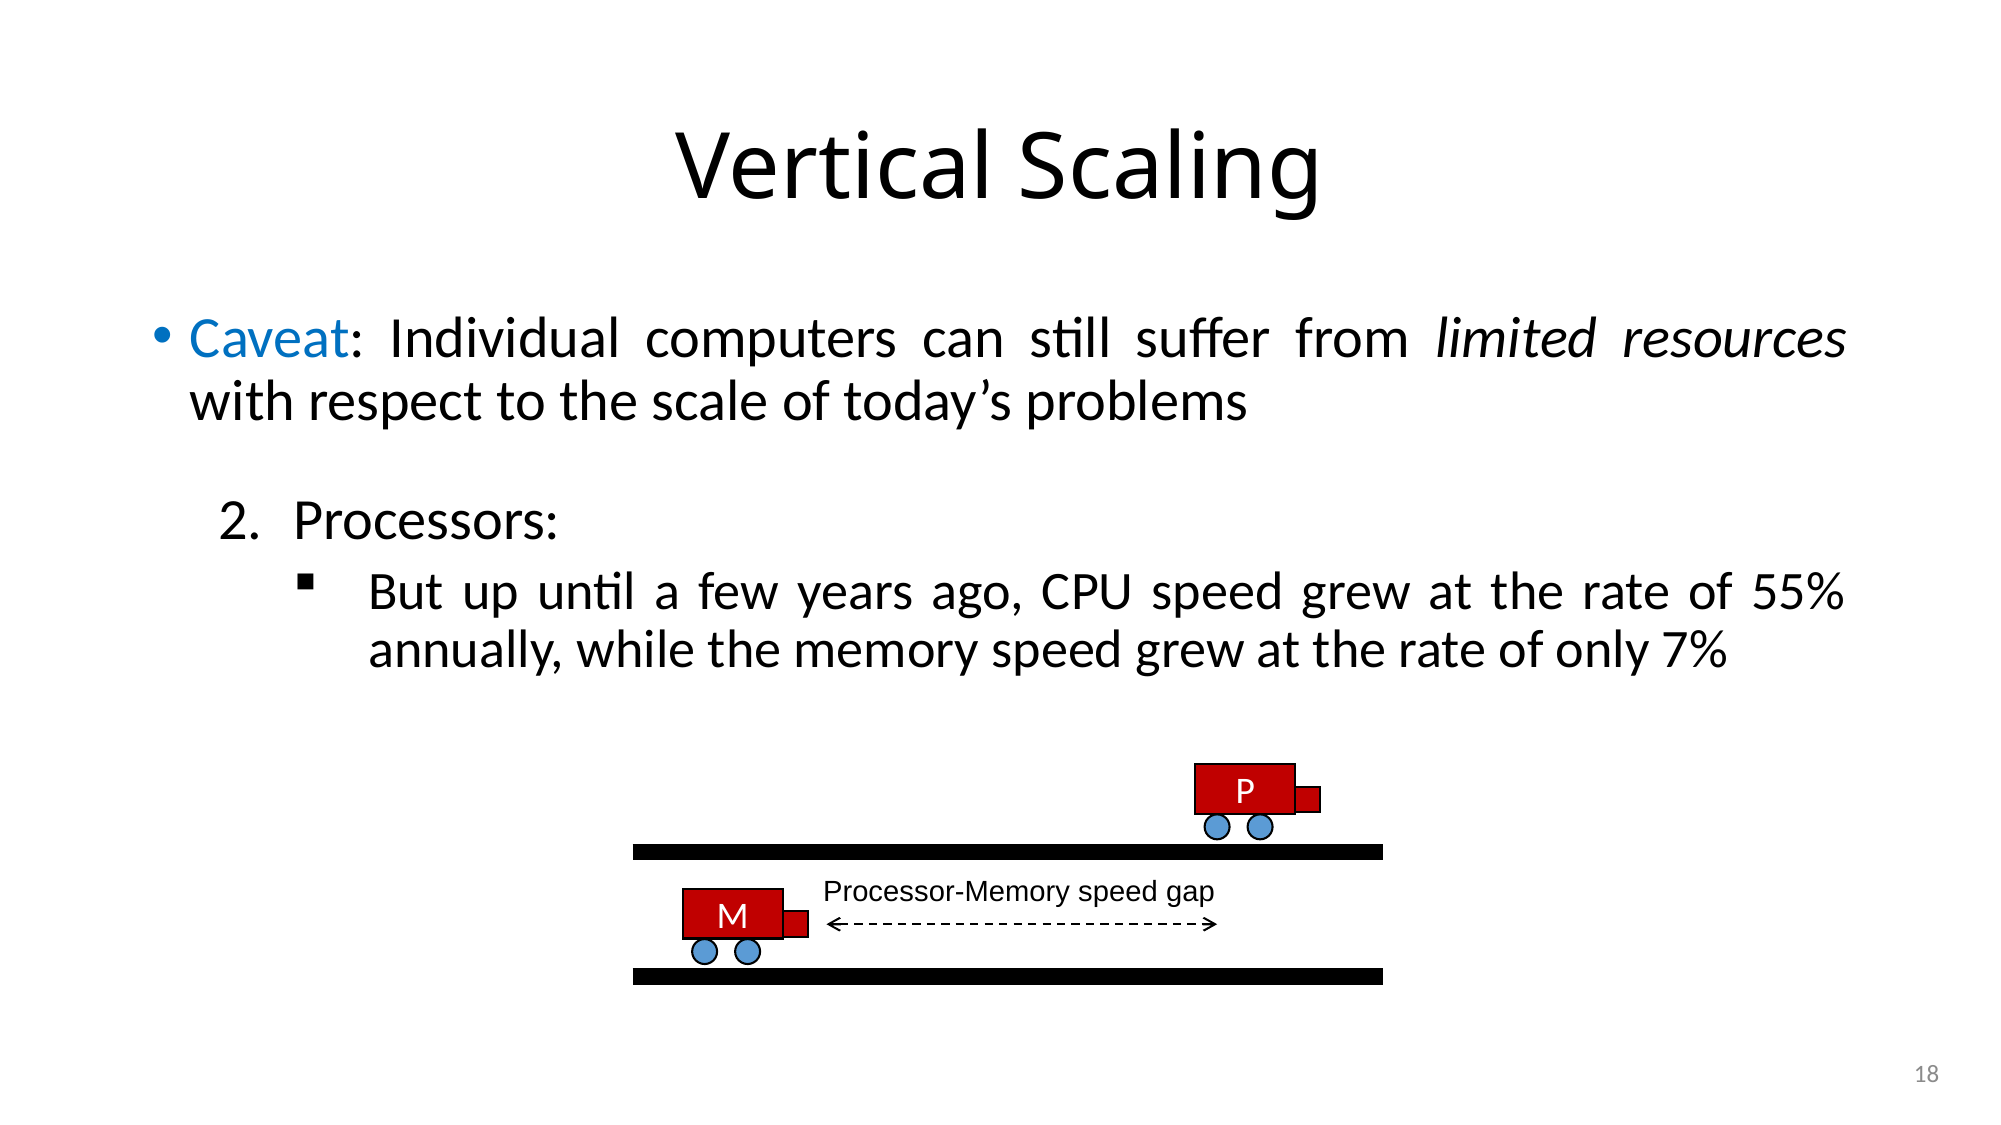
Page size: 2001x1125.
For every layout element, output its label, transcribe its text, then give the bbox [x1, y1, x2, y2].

text_box [1294, 786, 1321, 813]
text_box P [1194, 763, 1296, 815]
text_box Caveat: Individual computers can still suffer from limited resources with respect to the scale of today’s problems Processors: But up until a few years ago, CPU speed grew at the rate of 55% annually, while the memory speed grew at the rate of only 7% [137, 299, 1863, 1014]
text_box Processor-Memory speed gap [808, 865, 1231, 915]
text_box M [682, 888, 784, 940]
text_box [782, 910, 809, 938]
title Vertical Scaling [137, 59, 1863, 278]
slide_number 18 [1504, 1042, 1955, 1103]
text_box [734, 938, 762, 966]
text_box [691, 938, 719, 966]
text_box [1203, 813, 1231, 841]
text_box [1246, 813, 1274, 841]
